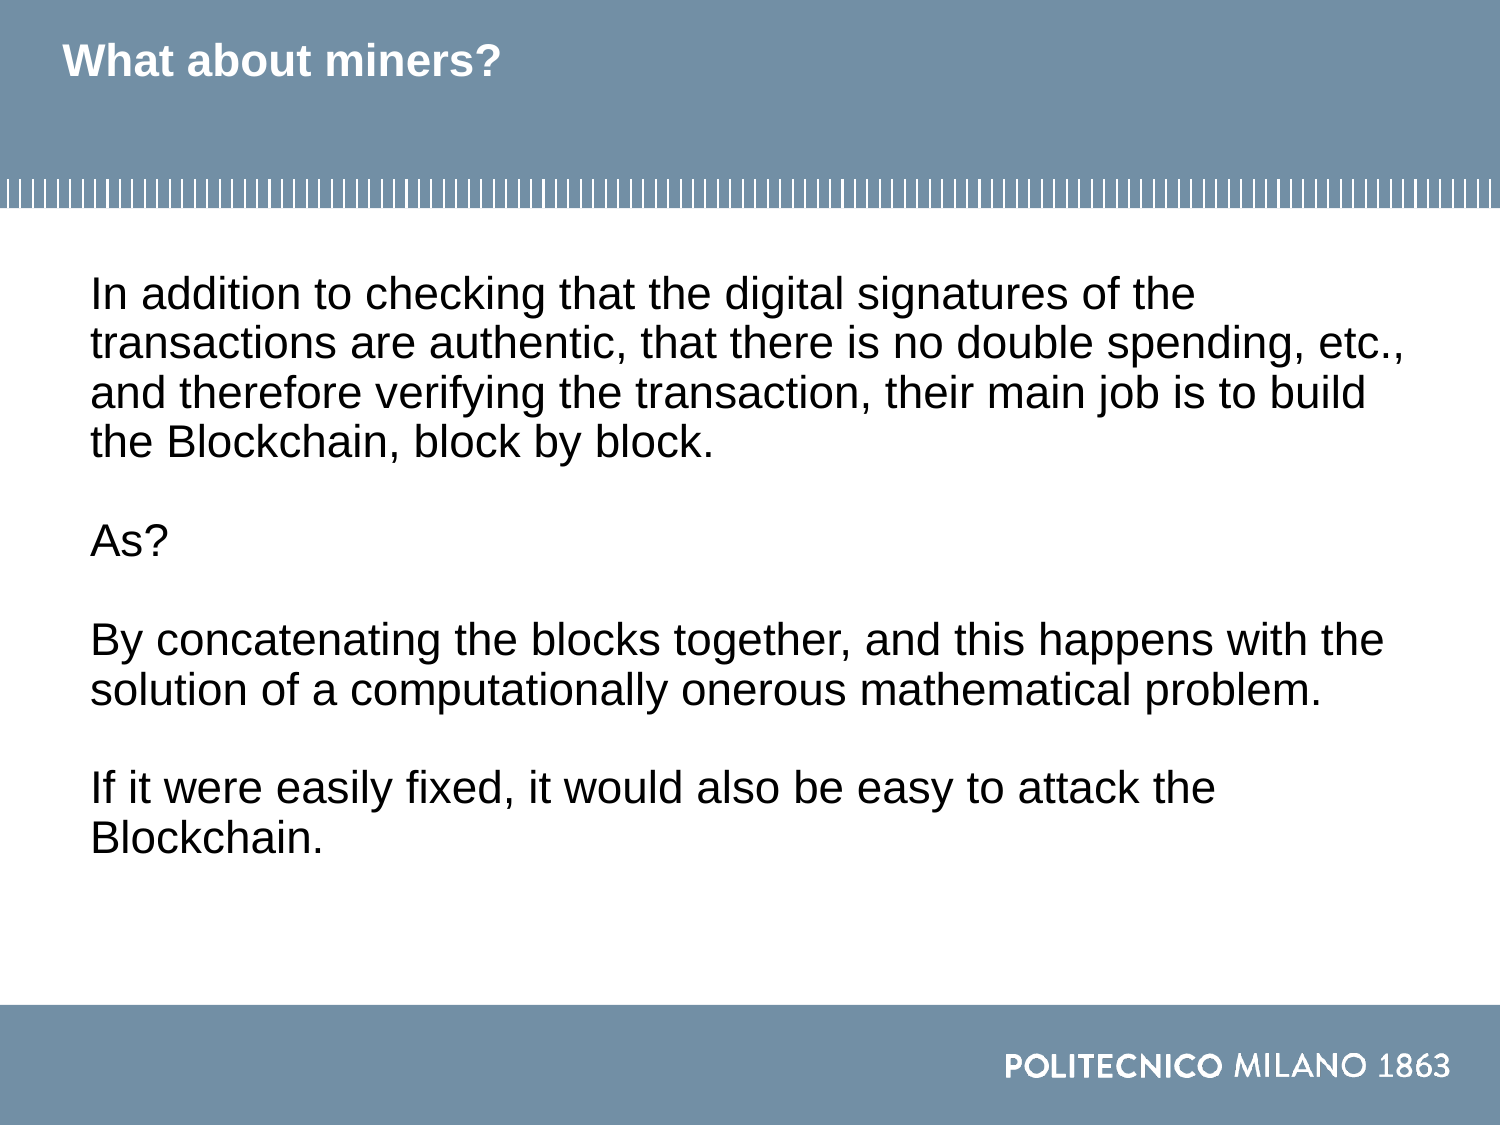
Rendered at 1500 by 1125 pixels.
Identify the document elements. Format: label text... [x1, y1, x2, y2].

title What about miners? [47, 22, 1455, 161]
list In addition to checking that the digital signatures of the transactions are authentic, that there is no double spending, etc., and therefore verifying the transaction, their main job is to build the Blockchain, block by block. As? By concatenating the blocks together, and this happens with the solution of a computationally onerous mathematical problem. If it were easily fixed, it would also be easy to attack the Blockchain. [75, 262, 1441, 1005]
picture [999, 1041, 1456, 1089]
